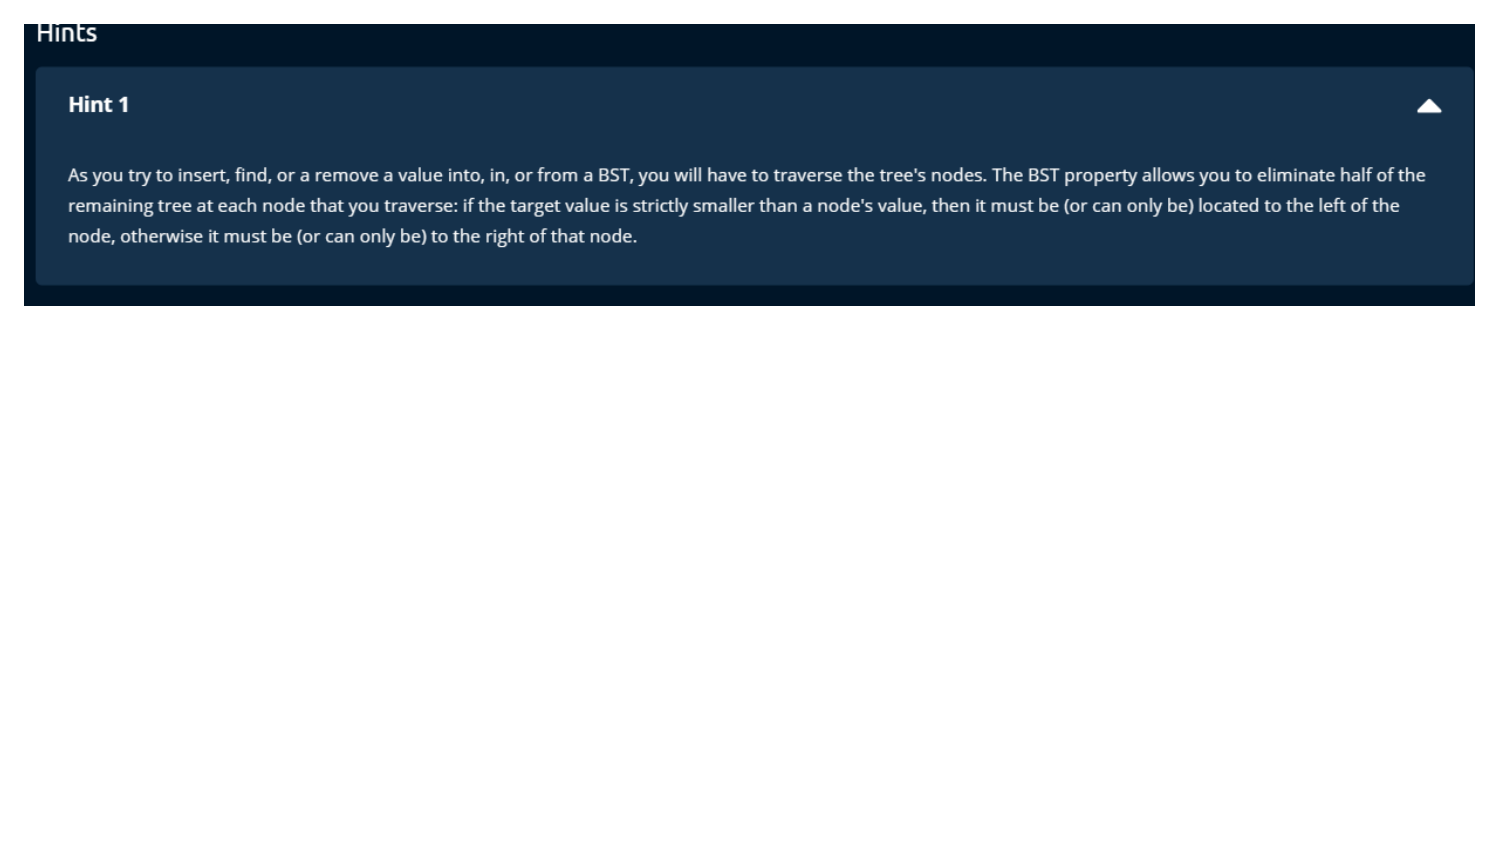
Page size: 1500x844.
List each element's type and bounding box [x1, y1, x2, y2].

picture [24, 24, 1476, 306]
